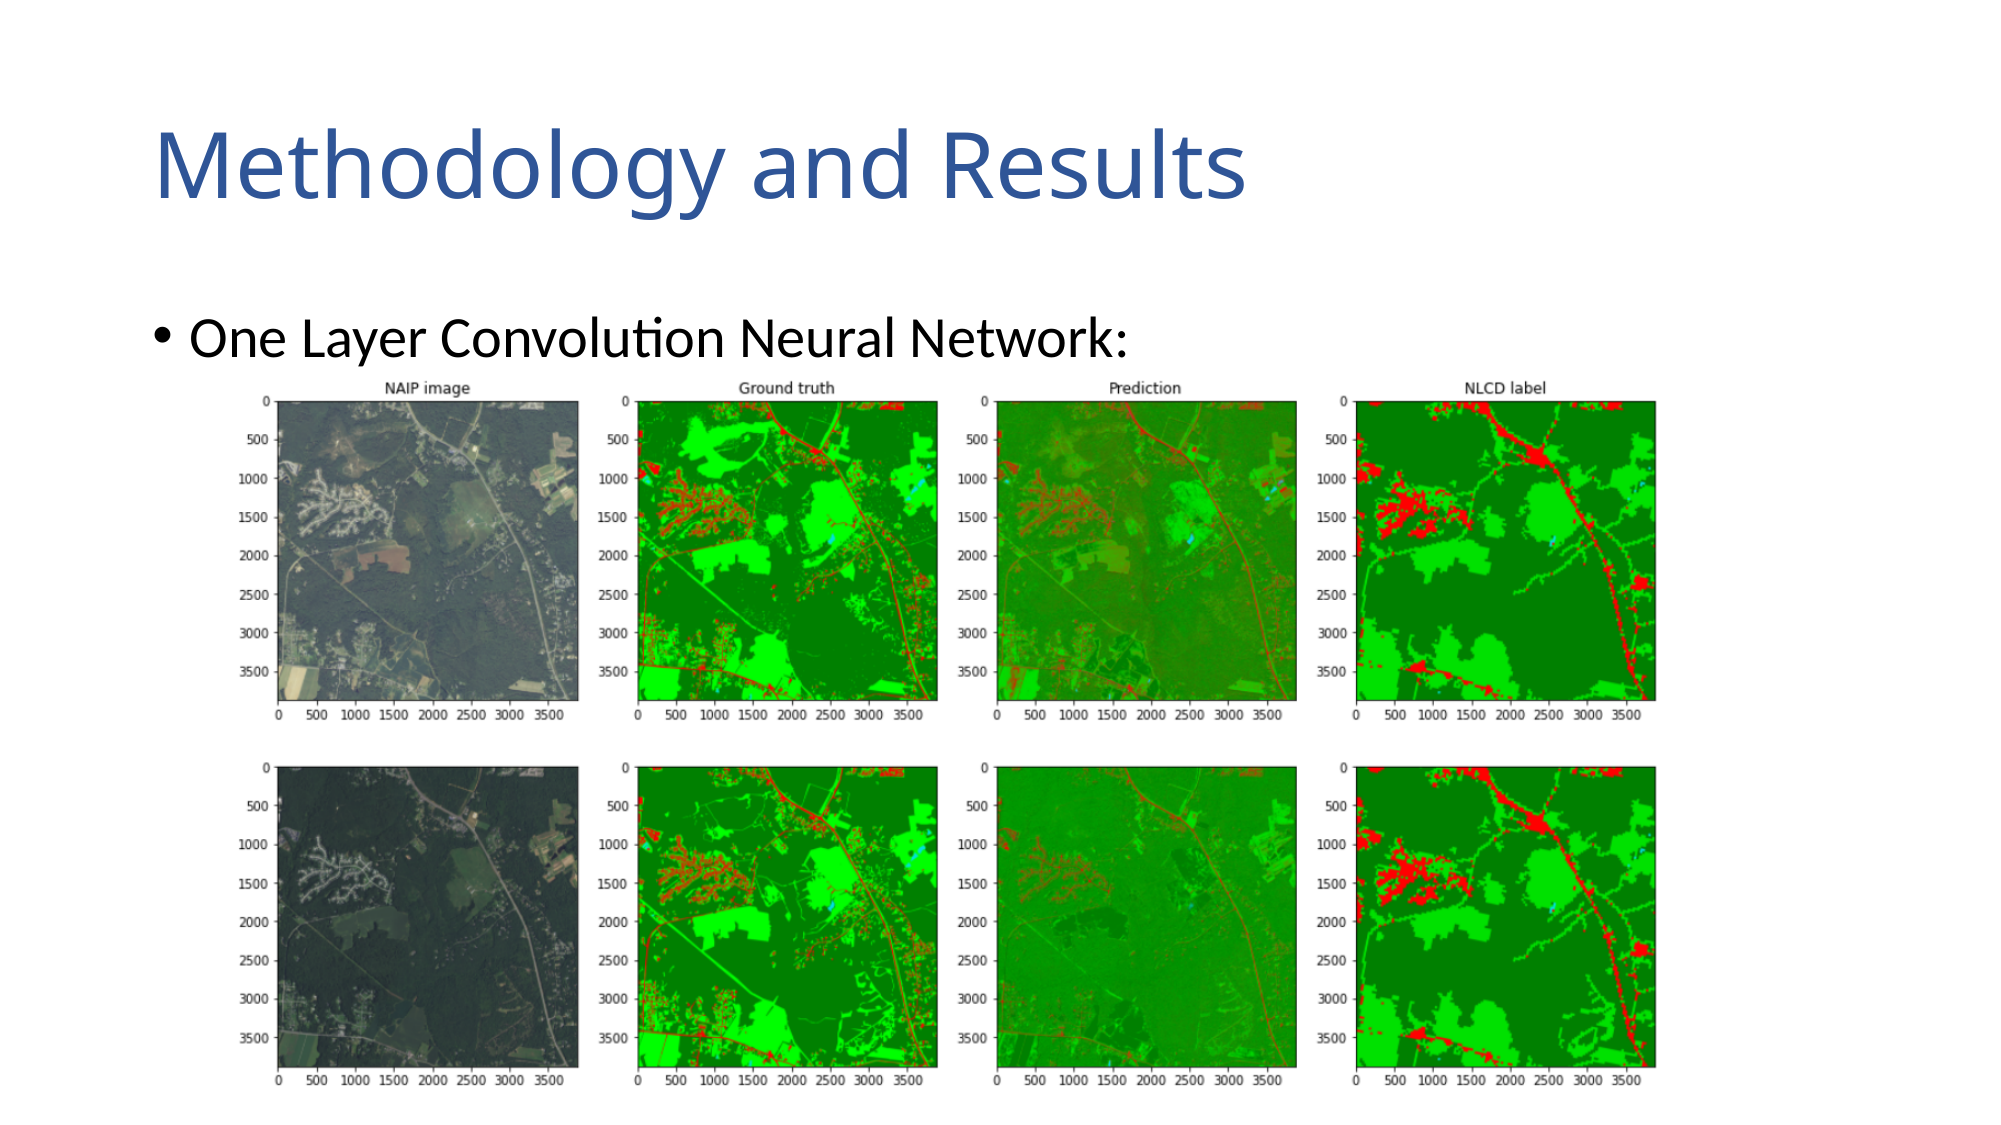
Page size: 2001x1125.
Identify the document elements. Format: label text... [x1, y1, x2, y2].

list One Layer Convolution Neural Network: [137, 299, 1863, 412]
title Methodology and Results [137, 59, 1863, 278]
picture [237, 376, 1660, 1094]
